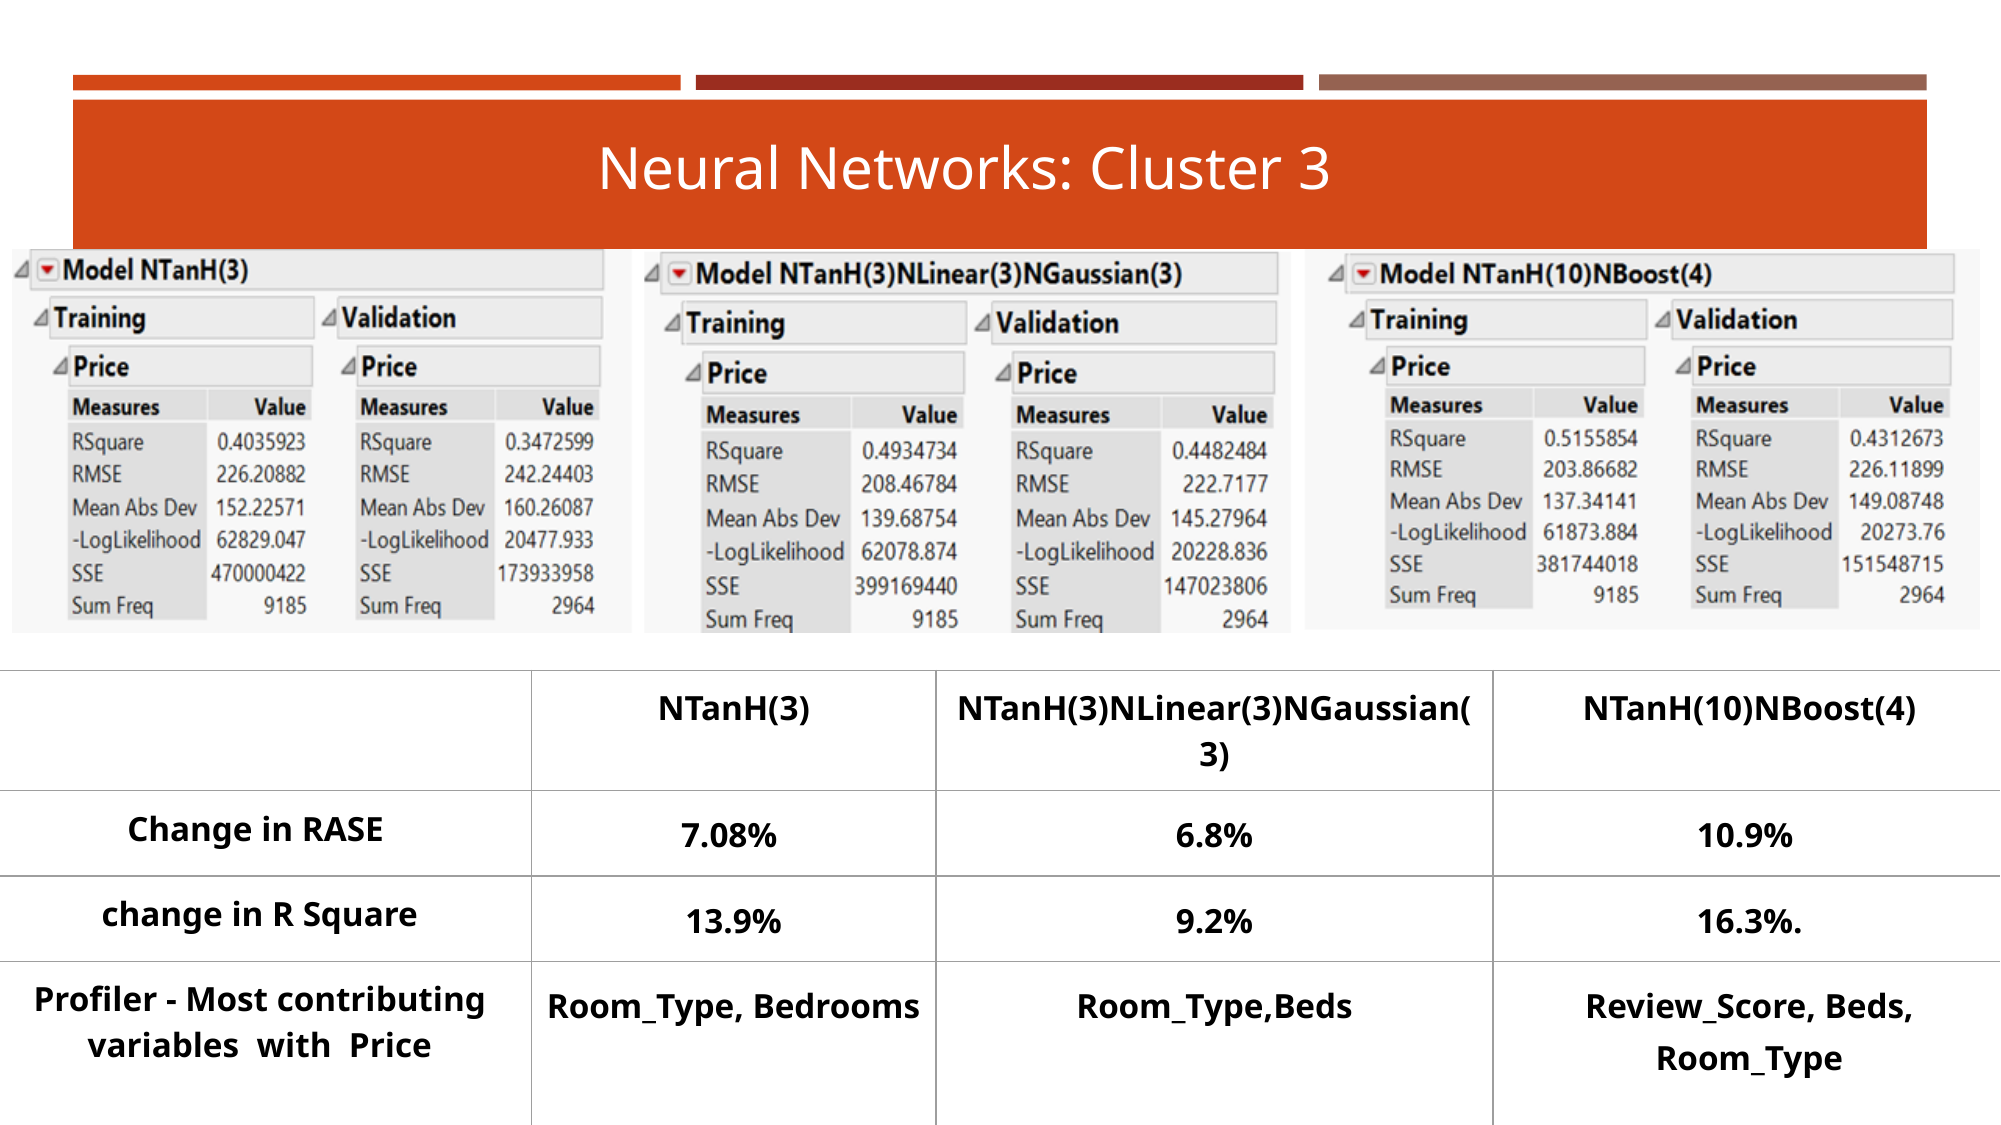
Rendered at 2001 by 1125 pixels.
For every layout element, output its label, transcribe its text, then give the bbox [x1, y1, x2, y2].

table_header [0, 671, 531, 790]
table_cell Review_Score, Beds, Room_Type [1494, 962, 2000, 1125]
table_cell 16.3%. [1494, 877, 2000, 961]
table_cell 7.08% [532, 791, 935, 875]
table_header NTanH(3) [532, 671, 935, 790]
table_cell 9.2% [937, 877, 1492, 961]
table_cell 6.8% [937, 791, 1492, 875]
table_cell Room_Type, Bedrooms [532, 962, 935, 1125]
table_cell Profiler - Most contributing variables with Price [0, 962, 531, 1125]
table_cell Change in RASE [0, 791, 531, 875]
table_cell Room_Type,Beds [937, 962, 1492, 1125]
picture [12, 249, 1980, 633]
table_cell 10.9% [1494, 791, 2000, 875]
title Neural Networks: Cluster 3 [207, 32, 1783, 210]
table_cell change in R Square [0, 877, 531, 961]
table_header NTanH(10)NBoost(4) [1494, 671, 2000, 790]
table_header NTanH(3)NLinear(3)NGaussian(3) [937, 671, 1492, 790]
table_cell 13.9% [532, 877, 935, 961]
